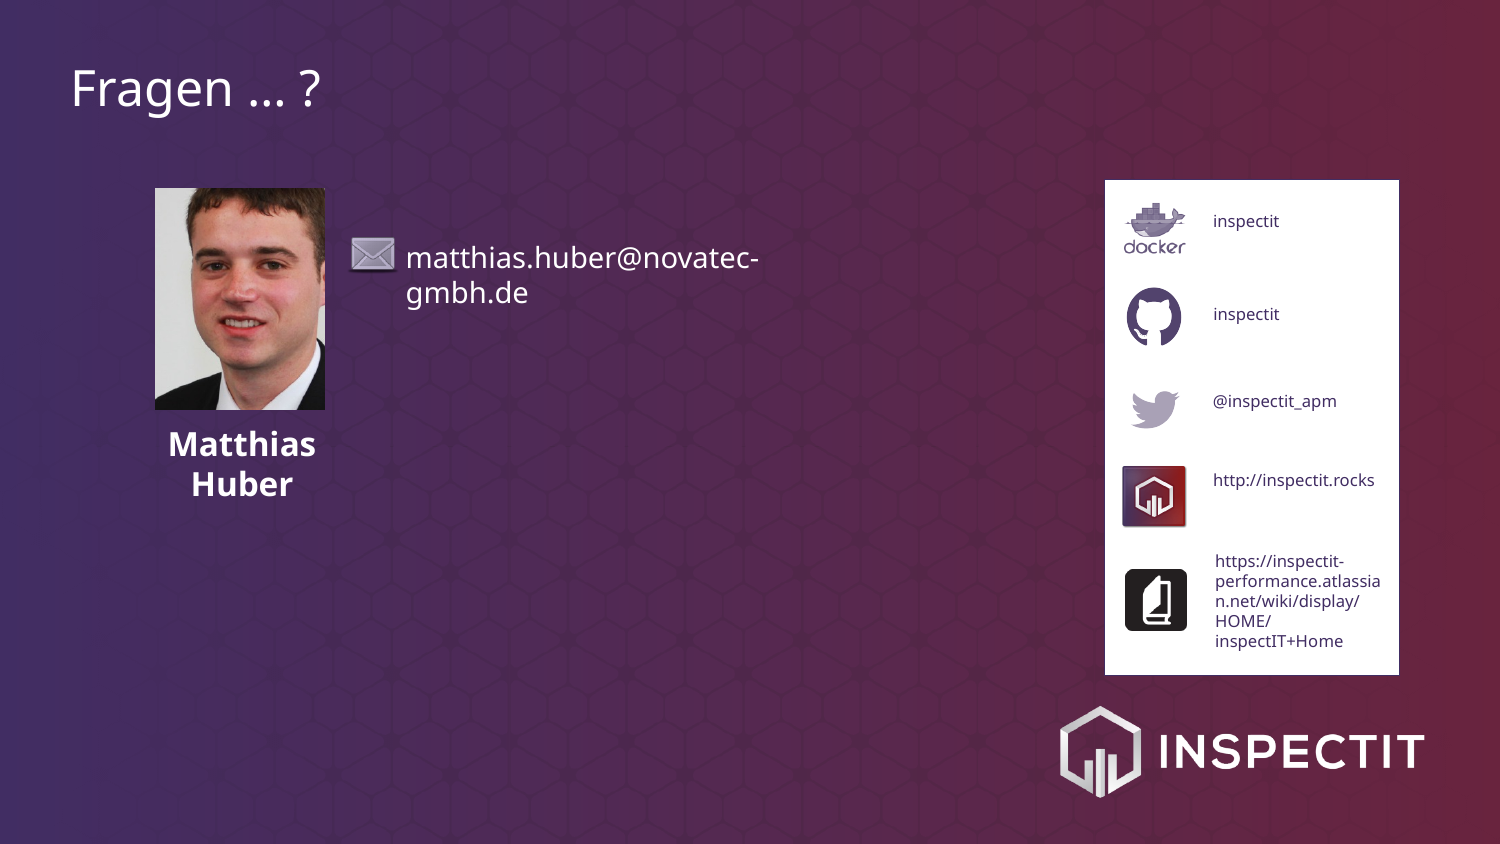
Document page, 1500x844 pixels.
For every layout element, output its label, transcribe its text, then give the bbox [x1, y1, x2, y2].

text_box matthias.huber@novatec-gmbh.de [403, 232, 880, 276]
text_box https://inspectit-performance.atlassian.net/wiki/display/HOME/inspectIT+Home [1200, 543, 1398, 609]
text_box @inspectit_apm [1203, 383, 1400, 428]
text_box Matthias Huber [100, 415, 384, 460]
picture [0, 0, 1500, 844]
text_box http://inspectit.rocks [1198, 462, 1403, 528]
text_box inspectit [1199, 202, 1336, 247]
text_box inspectit [1215, 296, 1336, 341]
text_box [1102, 177, 1402, 678]
title Fragen … ? [70, 56, 1081, 168]
